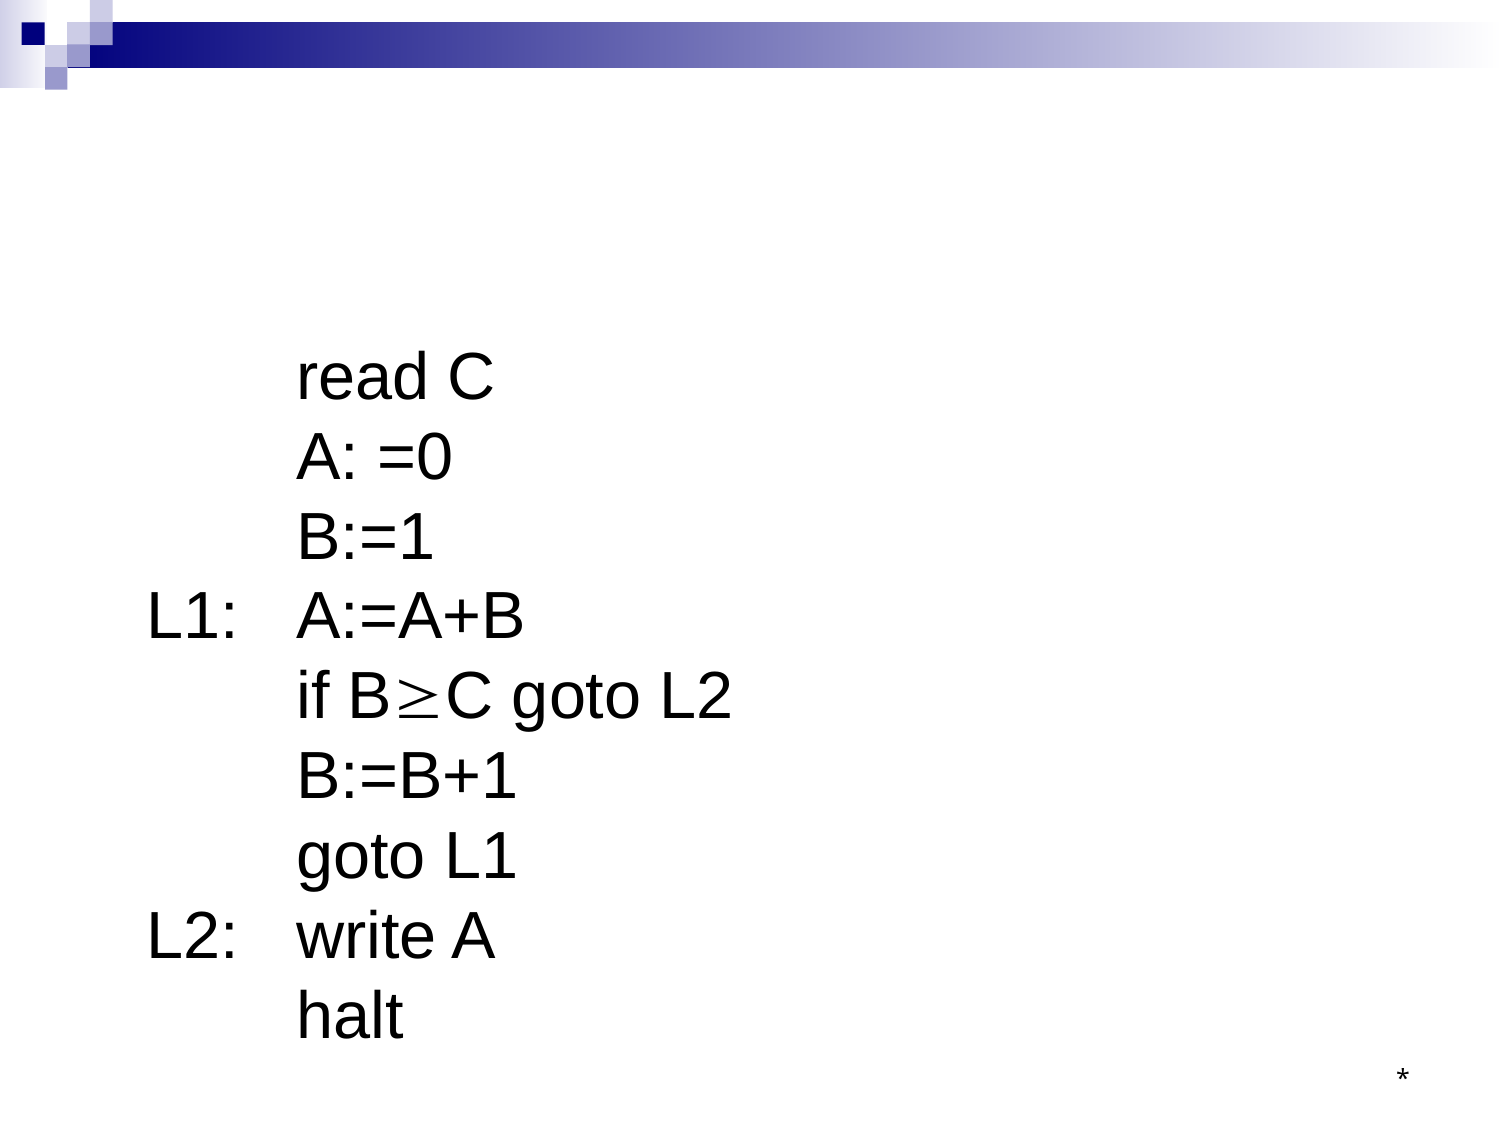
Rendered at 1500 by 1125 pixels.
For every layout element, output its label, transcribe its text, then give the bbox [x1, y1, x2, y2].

list read C A: =0 B:=1 L1: A:=A+B if BC goto L2 B:=B+1 goto L1 L2: write A halt [74, 324, 1426, 1059]
slide_number * [1074, 1059, 1425, 1100]
